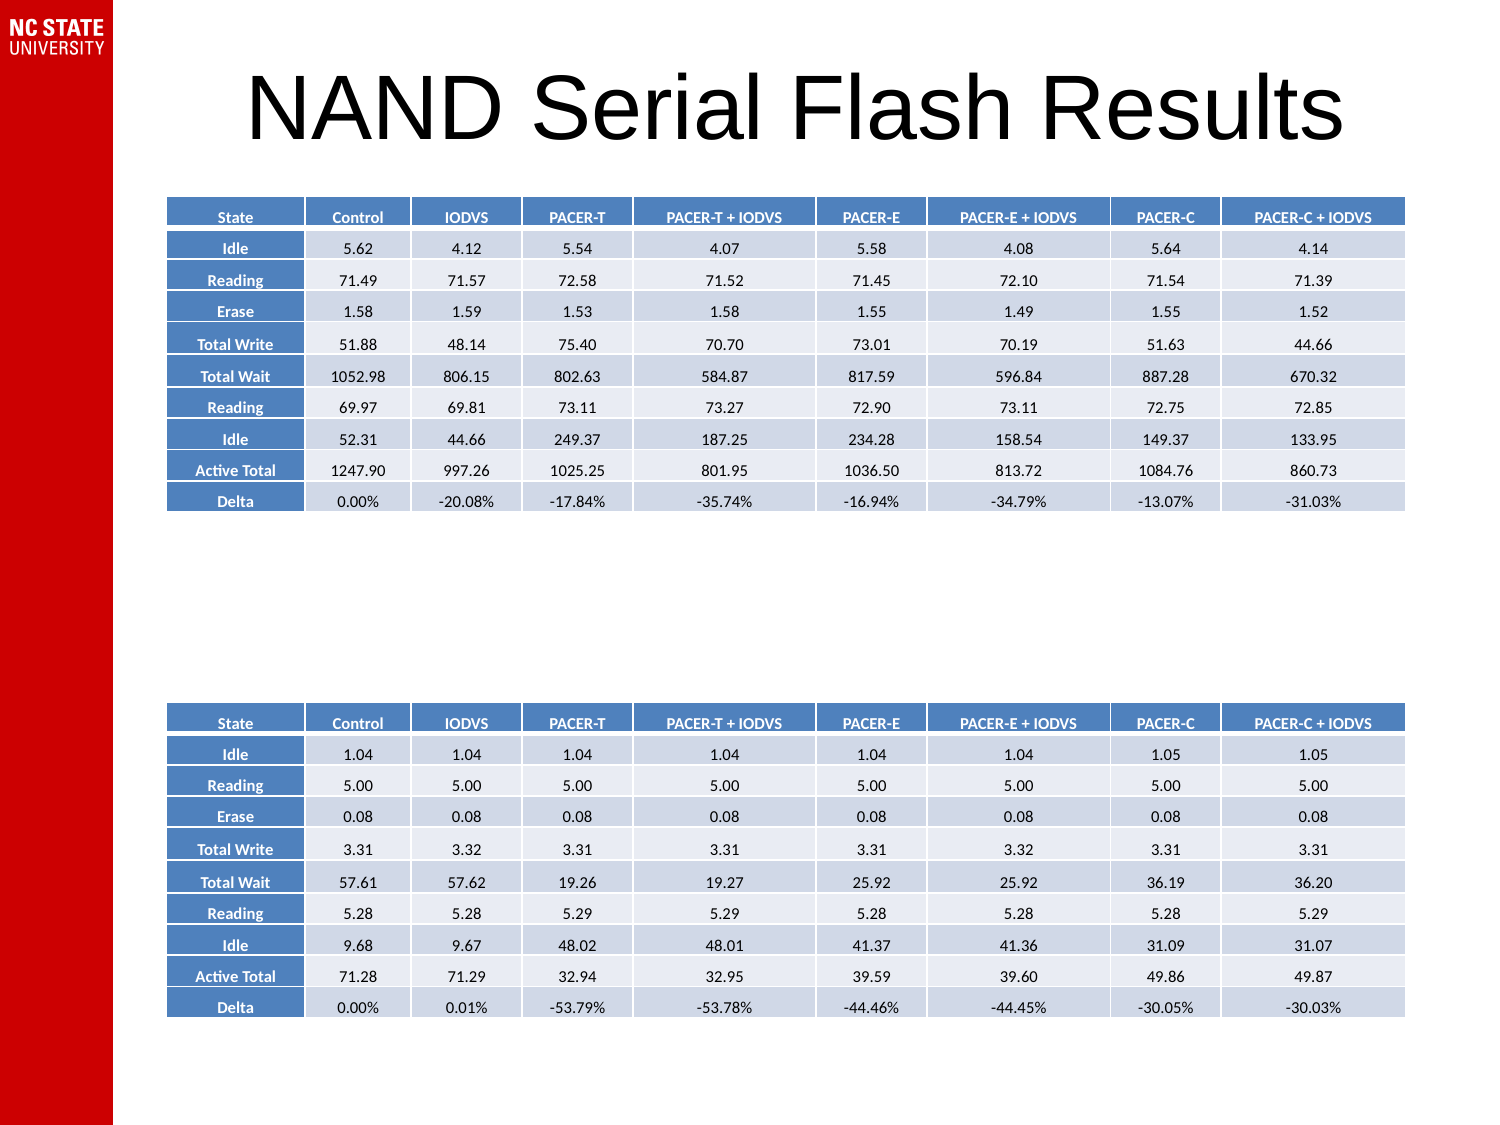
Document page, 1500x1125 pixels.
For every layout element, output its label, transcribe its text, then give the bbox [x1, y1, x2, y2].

table_cell 71.29 [412, 956, 521, 986]
table_cell 49.86 [1111, 956, 1220, 986]
table_cell 71.54 [1111, 260, 1220, 289]
table_header PACER-T [523, 703, 632, 731]
table_cell 1.58 [634, 291, 815, 321]
table_cell 860.73 [1222, 450, 1405, 480]
table_cell 887.28 [1111, 355, 1220, 386]
table_cell -30.05% [1111, 987, 1220, 1017]
table_cell 234.28 [817, 419, 926, 449]
table_cell -13.07% [1111, 482, 1220, 511]
table_cell 48.02 [523, 925, 632, 954]
table_cell 5.28 [1111, 894, 1220, 923]
table_cell 19.26 [523, 861, 632, 892]
table_cell 70.19 [928, 322, 1110, 353]
table_header State [167, 197, 304, 225]
table_cell -17.84% [523, 482, 632, 511]
table_cell 73.11 [523, 388, 632, 417]
table_cell 5.58 [817, 231, 926, 258]
table_header PACER-E + IODVS [928, 703, 1110, 731]
picture [0, 0, 113, 1125]
table_cell 5.00 [928, 766, 1110, 795]
table_cell 73.01 [817, 322, 926, 353]
table_header PACER-T + IODVS [634, 197, 815, 225]
table_cell 0.08 [1222, 797, 1405, 826]
table_header PACER-C [1111, 197, 1220, 225]
table_cell 1.55 [1111, 291, 1220, 321]
table_cell -20.08% [412, 482, 521, 511]
table_cell -44.46% [817, 987, 926, 1017]
table_cell 1.53 [523, 291, 632, 321]
table_cell 133.95 [1222, 419, 1405, 449]
table_cell 44.66 [412, 419, 521, 449]
table_cell 75.40 [523, 322, 632, 353]
table_cell 670.32 [1222, 355, 1405, 386]
table_cell 71.52 [634, 260, 815, 289]
table_cell 69.97 [306, 388, 410, 417]
table_cell 801.95 [634, 450, 815, 480]
table_cell 3.31 [634, 828, 815, 859]
table_cell 1.04 [928, 736, 1110, 764]
table_cell 0.08 [928, 797, 1110, 826]
table_cell 5.28 [412, 894, 521, 923]
table_cell 72.90 [817, 388, 926, 417]
table_cell 0.01% [412, 987, 521, 1017]
table_cell 5.00 [634, 766, 815, 795]
table_cell 3.31 [817, 828, 926, 859]
table_header Control [306, 703, 410, 731]
table_cell 48.14 [412, 322, 521, 353]
table_header Control [306, 197, 410, 225]
table_cell 149.37 [1111, 419, 1220, 449]
table_cell Reading [167, 894, 304, 923]
table_cell 72.75 [1111, 388, 1220, 417]
table_cell 3.31 [306, 828, 410, 859]
table_cell 31.07 [1222, 925, 1405, 954]
table_cell 1.58 [306, 291, 410, 321]
table_cell 5.64 [1111, 231, 1220, 258]
table_cell 1.52 [1222, 291, 1405, 321]
table_cell 806.15 [412, 355, 521, 386]
table_cell 69.81 [412, 388, 521, 417]
table_cell 36.19 [1111, 861, 1220, 892]
table_cell 802.63 [523, 355, 632, 386]
table_cell 32.94 [523, 956, 632, 986]
table_cell 1.04 [634, 736, 815, 764]
table_cell 73.27 [634, 388, 815, 417]
table_header State [167, 703, 304, 731]
table_cell 71.28 [306, 956, 410, 986]
table_cell Delta [167, 987, 304, 1017]
table_cell 1.05 [1222, 736, 1405, 764]
table_cell 1.55 [817, 291, 926, 321]
table_cell 4.14 [1222, 231, 1405, 258]
table_cell 72.85 [1222, 388, 1405, 417]
table_cell 0.08 [523, 797, 632, 826]
table_cell 51.63 [1111, 322, 1220, 353]
table_cell 5.28 [817, 894, 926, 923]
table_cell 187.25 [634, 419, 815, 449]
table_cell Idle [167, 419, 304, 449]
table_cell 9.67 [412, 925, 521, 954]
table_cell 71.39 [1222, 260, 1405, 289]
table_cell 5.29 [523, 894, 632, 923]
table_header PACER-C + IODVS [1222, 703, 1405, 731]
table_cell Idle [167, 231, 304, 258]
table_cell 1084.76 [1111, 450, 1220, 480]
table_cell Total Write [167, 828, 304, 859]
table_header PACER-C [1111, 703, 1220, 731]
table_cell 5.29 [1222, 894, 1405, 923]
table_cell 36.20 [1222, 861, 1405, 892]
table_cell 5.29 [634, 894, 815, 923]
table_cell 25.92 [928, 861, 1110, 892]
table_cell 5.00 [1111, 766, 1220, 795]
table_cell 596.84 [928, 355, 1110, 386]
table_cell Active Total [167, 450, 304, 480]
table_cell 5.54 [523, 231, 632, 258]
table_cell 3.31 [1111, 828, 1220, 859]
table_header PACER-E [817, 197, 926, 225]
table_cell 3.31 [1222, 828, 1405, 859]
table_cell 1.04 [412, 736, 521, 764]
table_cell -53.78% [634, 987, 815, 1017]
table_cell -53.79% [523, 987, 632, 1017]
table_cell Reading [167, 766, 304, 795]
table_cell 1247.90 [306, 450, 410, 480]
table_cell 0.08 [1111, 797, 1220, 826]
table_cell 5.00 [523, 766, 632, 795]
table_cell 5.00 [306, 766, 410, 795]
table_header PACER-E [817, 703, 926, 731]
table_cell 44.66 [1222, 322, 1405, 353]
table_cell Erase [167, 797, 304, 826]
table_cell 0.00% [306, 987, 410, 1017]
table_cell 0.00% [306, 482, 410, 511]
table_cell 3.31 [523, 828, 632, 859]
table_cell 41.37 [817, 925, 926, 954]
table_cell Idle [167, 736, 304, 764]
table_cell 0.08 [306, 797, 410, 826]
table_cell 39.59 [817, 956, 926, 986]
table_cell -35.74% [634, 482, 815, 511]
table_cell 5.28 [928, 894, 1110, 923]
table_cell 25.92 [817, 861, 926, 892]
title NAND Serial Flash Results [176, 9, 1416, 197]
table_cell 57.62 [412, 861, 521, 892]
table_cell 817.59 [817, 355, 926, 386]
table_header IODVS [412, 703, 521, 731]
table_cell 158.54 [928, 419, 1110, 449]
table_cell 19.27 [634, 861, 815, 892]
table_cell Delta [167, 482, 304, 511]
table_cell 5.00 [817, 766, 926, 795]
table_cell 5.00 [1222, 766, 1405, 795]
table_cell Active Total [167, 956, 304, 986]
table_cell 997.26 [412, 450, 521, 480]
table_cell 3.32 [412, 828, 521, 859]
table_cell 1.05 [1111, 736, 1220, 764]
table_cell 71.45 [817, 260, 926, 289]
table_cell 0.08 [634, 797, 815, 826]
table_cell 31.09 [1111, 925, 1220, 954]
table_cell 584.87 [634, 355, 815, 386]
table_cell 1052.98 [306, 355, 410, 386]
table_cell -31.03% [1222, 482, 1405, 511]
table_cell 39.60 [928, 956, 1110, 986]
table_cell 71.57 [412, 260, 521, 289]
table_cell 70.70 [634, 322, 815, 353]
table_cell 4.07 [634, 231, 815, 258]
table_cell Erase [167, 291, 304, 321]
table_cell Total Wait [167, 355, 304, 386]
table_cell Total Wait [167, 861, 304, 892]
table_cell Idle [167, 925, 304, 954]
table_cell 0.08 [817, 797, 926, 826]
table_header IODVS [412, 197, 521, 225]
table_cell 51.88 [306, 322, 410, 353]
table_cell -44.45% [928, 987, 1110, 1017]
table_cell -16.94% [817, 482, 926, 511]
table_cell 57.61 [306, 861, 410, 892]
table_header PACER-C + IODVS [1222, 197, 1405, 225]
table_cell -30.03% [1222, 987, 1405, 1017]
table_cell 4.08 [928, 231, 1110, 258]
table_cell Reading [167, 388, 304, 417]
table_cell 72.10 [928, 260, 1110, 289]
table_cell 73.11 [928, 388, 1110, 417]
table_cell 5.28 [306, 894, 410, 923]
table_header PACER-T + IODVS [634, 703, 815, 731]
table_cell 9.68 [306, 925, 410, 954]
table_header PACER-T [523, 197, 632, 225]
table_cell 3.32 [928, 828, 1110, 859]
table_cell 249.37 [523, 419, 632, 449]
table_cell 1.59 [412, 291, 521, 321]
table_cell -34.79% [928, 482, 1110, 511]
table_cell 49.87 [1222, 956, 1405, 986]
table_cell Total Write [167, 322, 304, 353]
table_cell 0.08 [412, 797, 521, 826]
table_cell 41.36 [928, 925, 1110, 954]
table_cell 48.01 [634, 925, 815, 954]
table_cell 32.95 [634, 956, 815, 986]
table_cell 1.04 [306, 736, 410, 764]
table_cell 1036.50 [817, 450, 926, 480]
table_cell 4.12 [412, 231, 521, 258]
table_cell 71.49 [306, 260, 410, 289]
table_cell 1.04 [523, 736, 632, 764]
table_cell 5.62 [306, 231, 410, 258]
table_header PACER-E + IODVS [928, 197, 1110, 225]
table_cell 1.49 [928, 291, 1110, 321]
table_cell 1025.25 [523, 450, 632, 480]
table_cell 52.31 [306, 419, 410, 449]
table_cell Reading [167, 260, 304, 289]
table_cell 813.72 [928, 450, 1110, 480]
table_cell 1.04 [817, 736, 926, 764]
table_cell 5.00 [412, 766, 521, 795]
table_cell 72.58 [523, 260, 632, 289]
